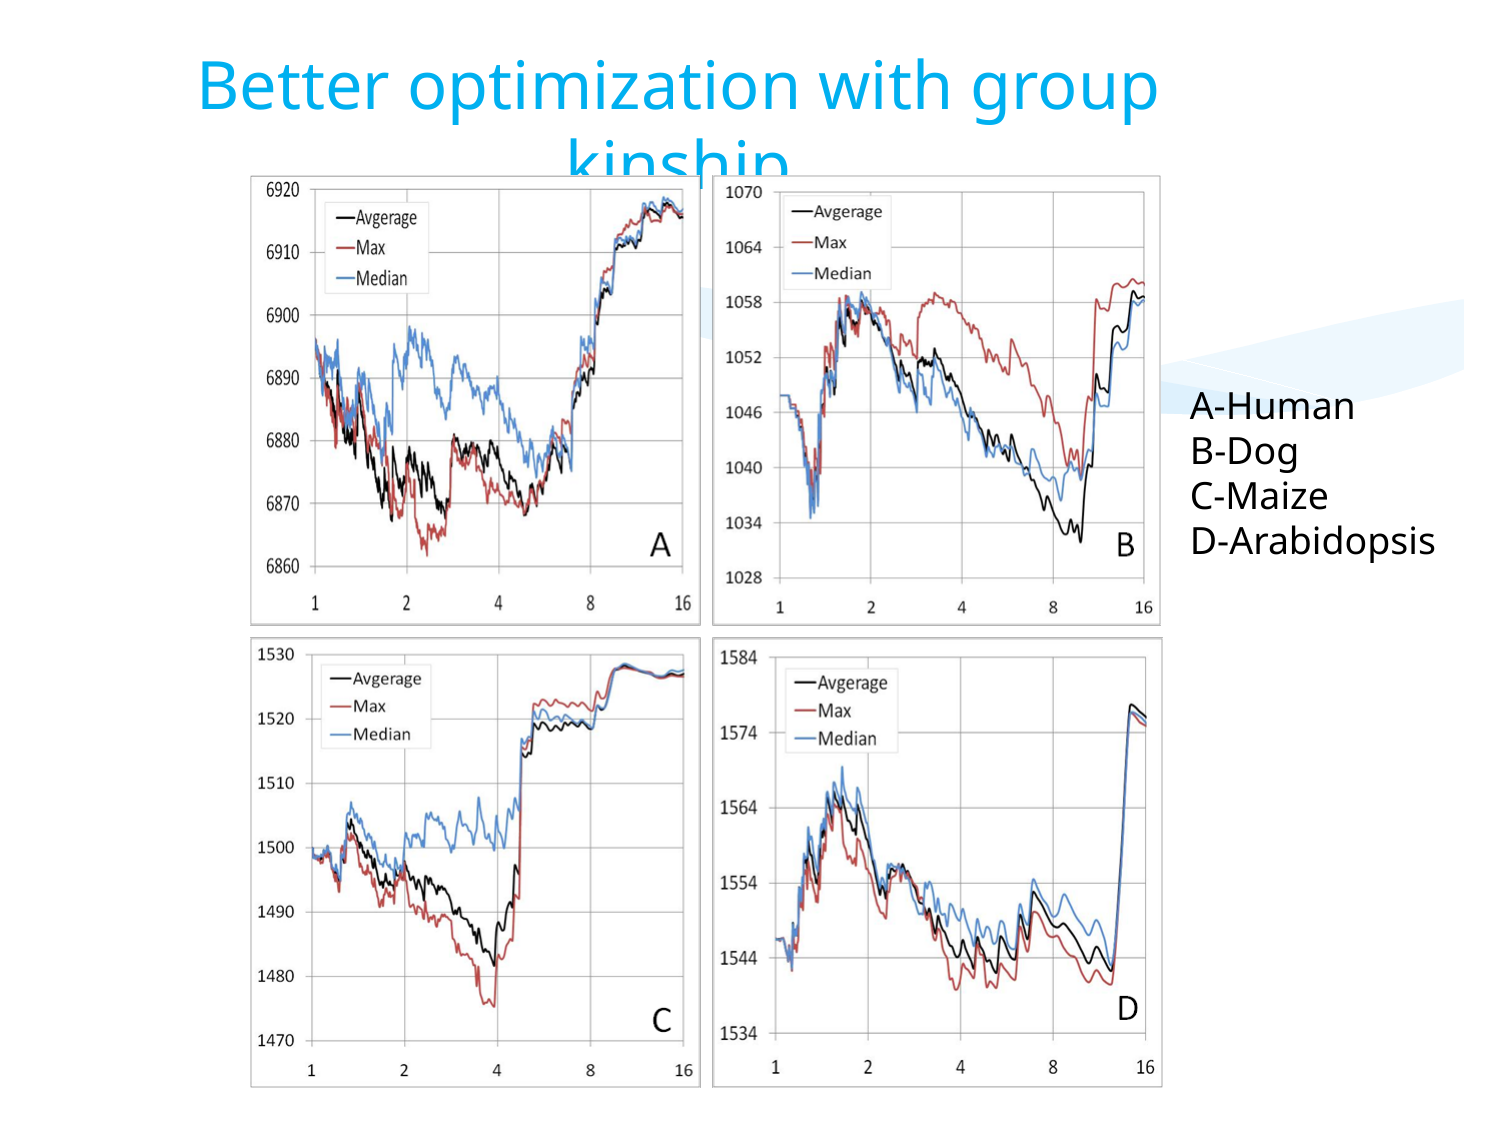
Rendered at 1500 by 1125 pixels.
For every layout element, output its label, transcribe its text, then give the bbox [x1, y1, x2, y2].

picture [249, 174, 1165, 1090]
text_box Better optimization with group kinship [59, 35, 1298, 210]
text_box A-Human B-Dog C-Maize D-Arabidopsis [1174, 374, 1475, 570]
